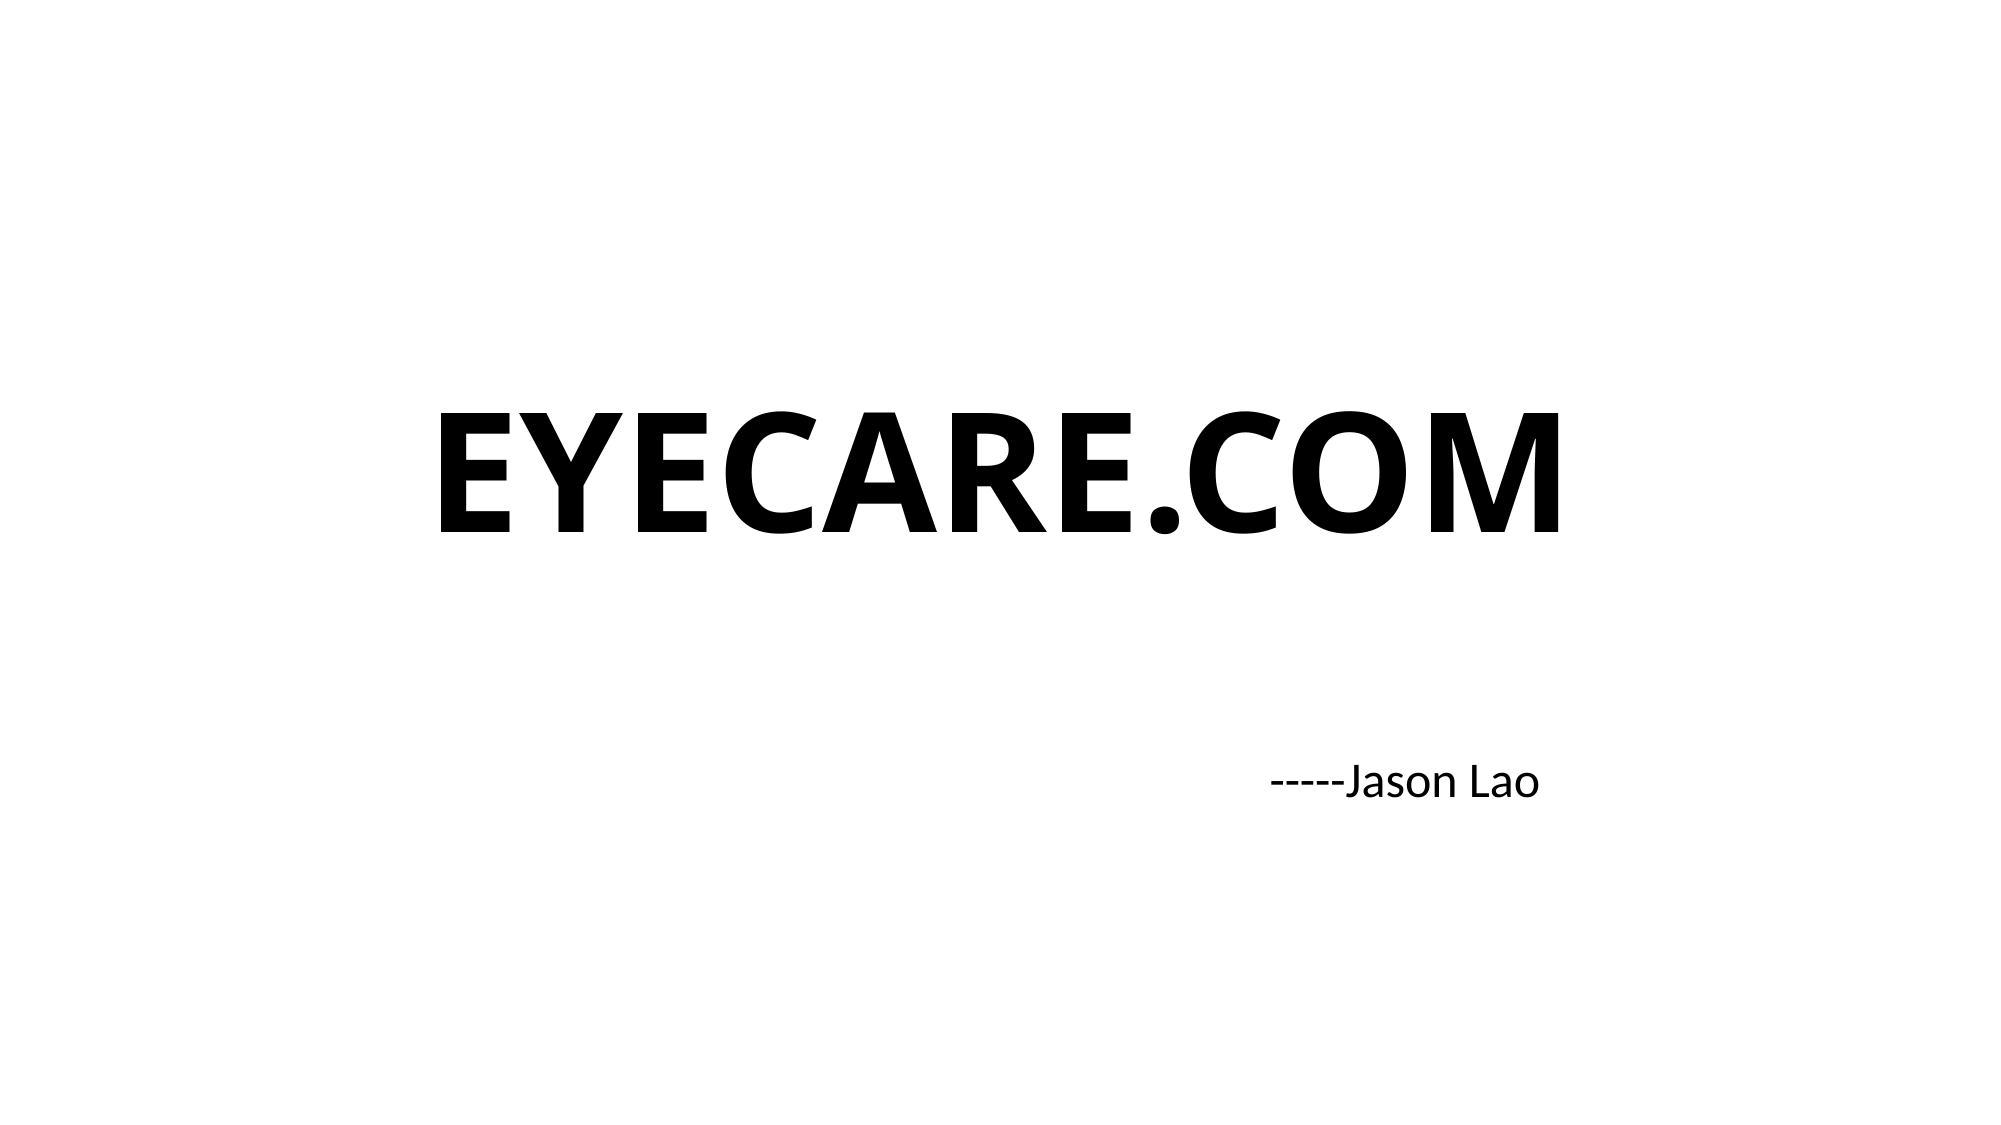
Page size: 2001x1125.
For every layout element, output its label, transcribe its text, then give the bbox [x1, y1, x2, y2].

title EYECARE.COM [249, 184, 1750, 576]
subtitle -----Jason Lao [249, 590, 1750, 863]
